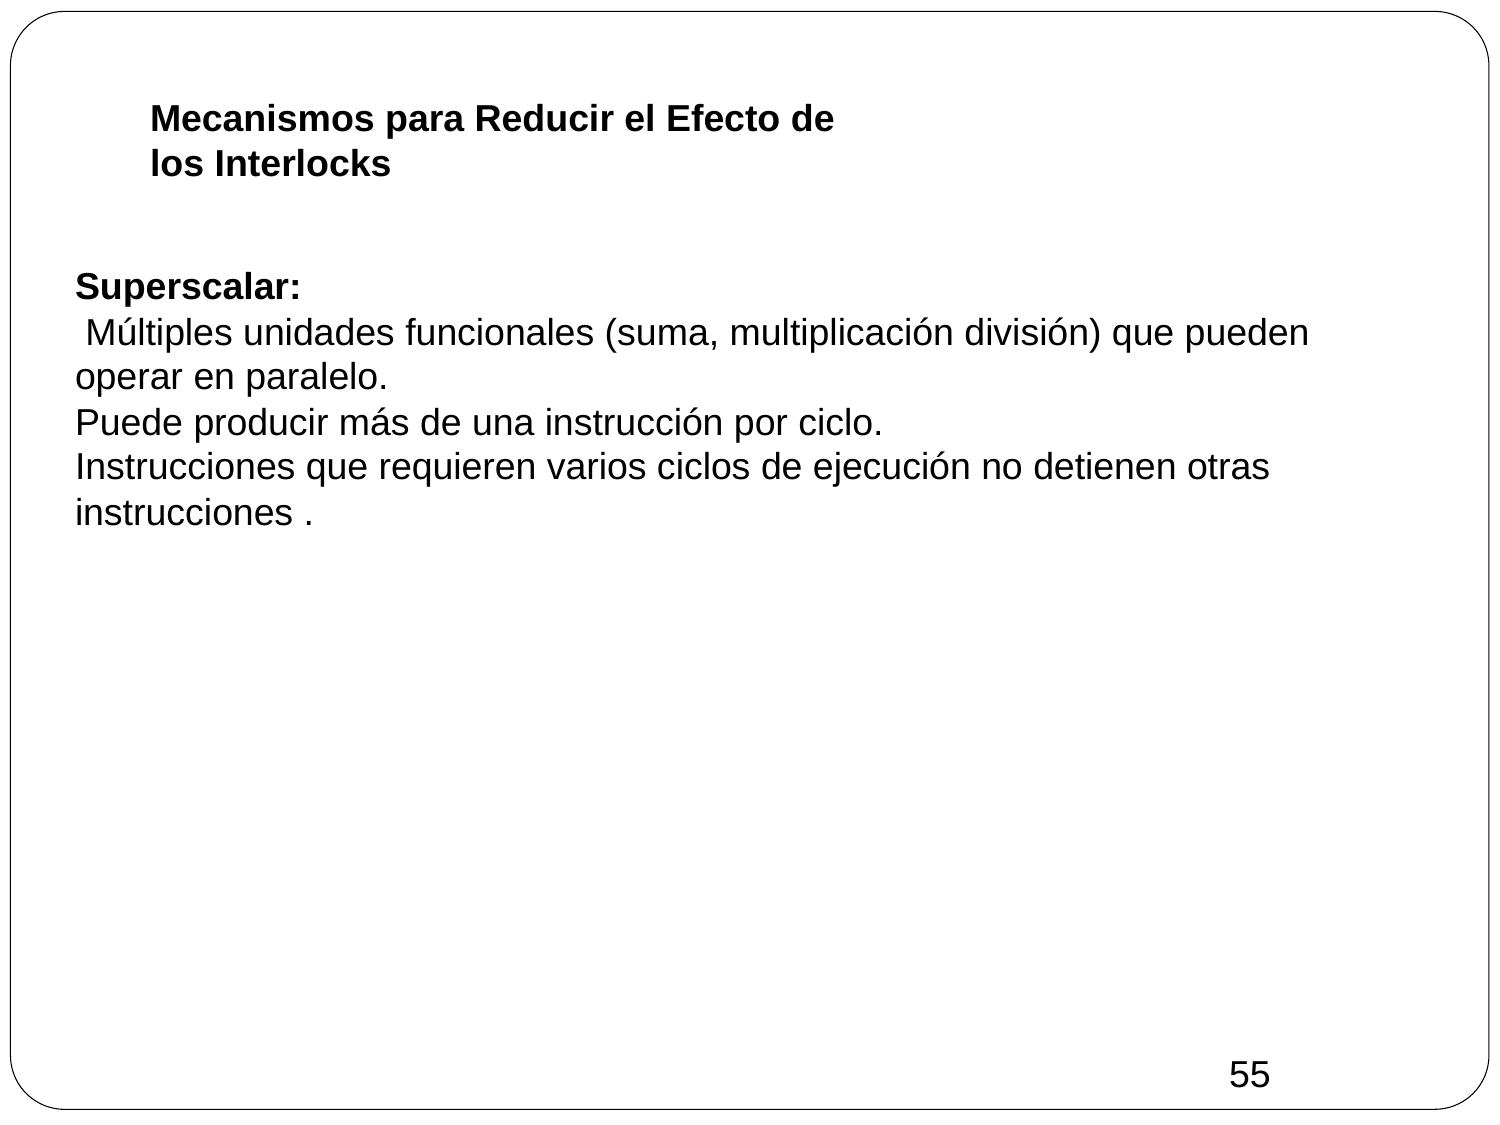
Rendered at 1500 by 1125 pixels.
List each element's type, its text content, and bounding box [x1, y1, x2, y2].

title Mecanismos para Reducir el Efecto de los Interlocks [150, 45, 1425, 233]
slide_number 55 [1074, 1042, 1425, 1103]
list Superscalar: Múltiples unidades funcionales (suma, multiplicación división) que pueden operar en paralelo. Puede producir más de una instrucción por ciclo. Instrucciones que requieren varios ciclos de ejecución no detienen otras instrucciones . [75, 262, 1425, 1005]
